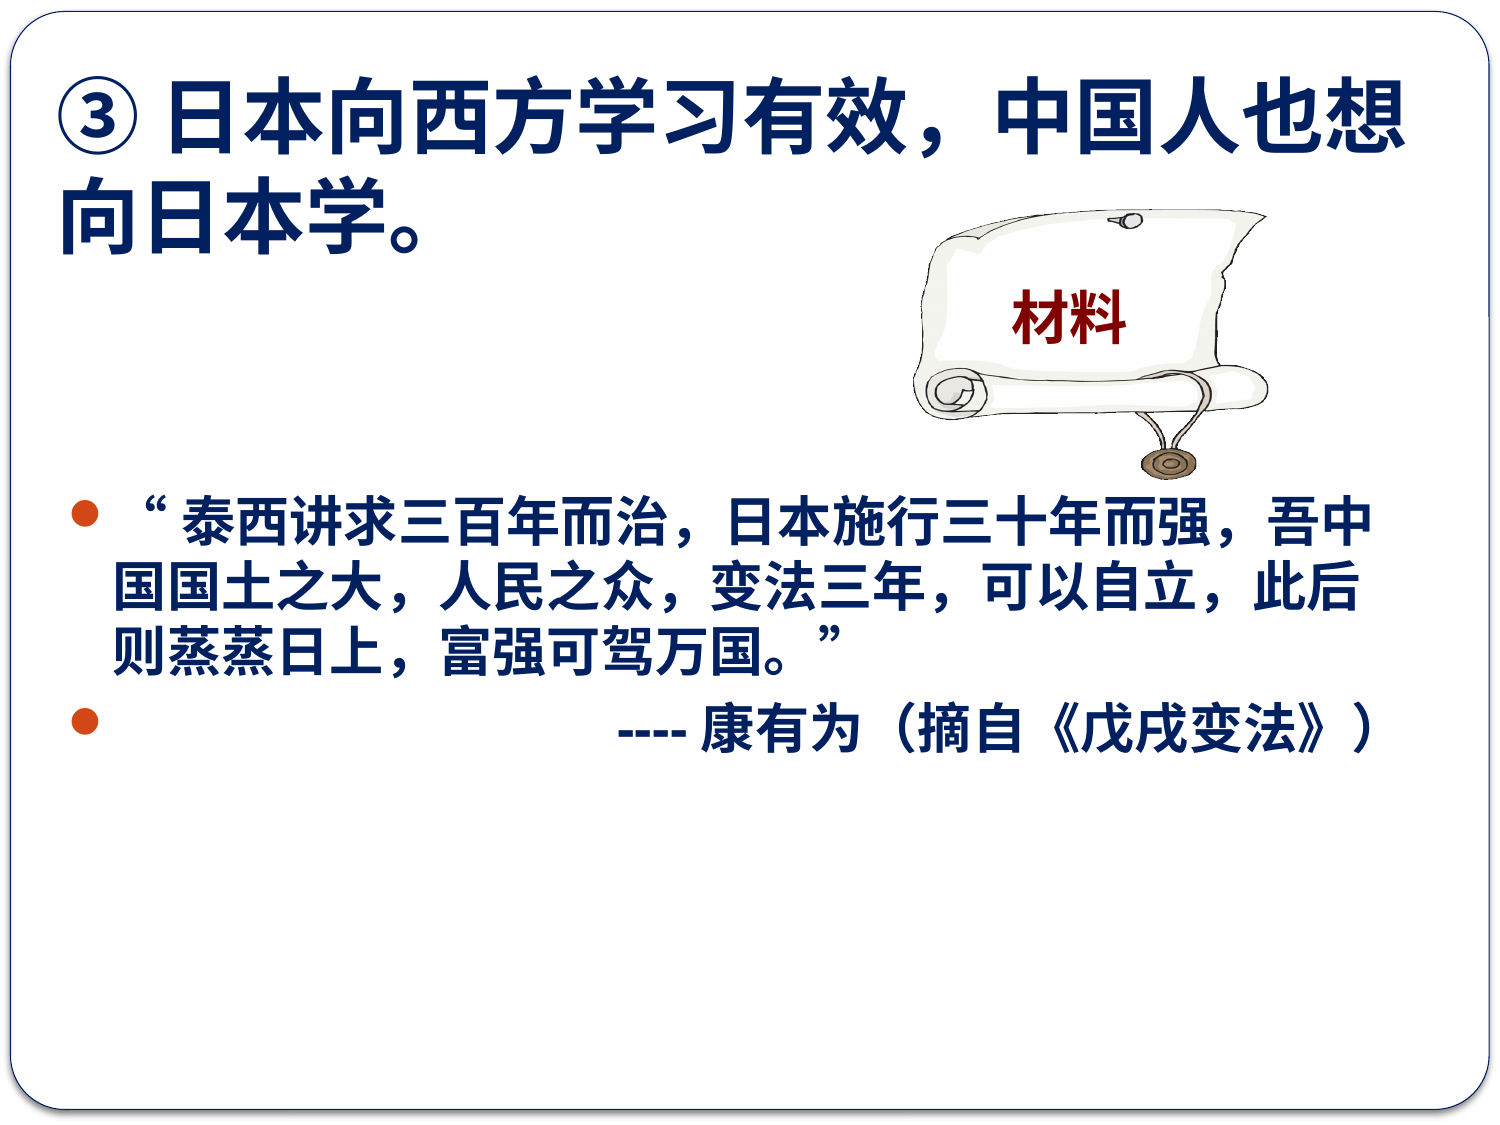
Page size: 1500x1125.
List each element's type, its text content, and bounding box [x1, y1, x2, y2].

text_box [832, 207, 1308, 480]
title ③日本向西方学习有效，中国人也想向日本学。 [41, 45, 1425, 279]
list “泰西讲求三百年而治，日本施行三十年而强，吾中国国土之大，人民之众，变法三年，可以自立，此后则蒸蒸日上，富强可驾万国。” ----康有为（摘自《戊戌变法》） [53, 479, 1425, 875]
